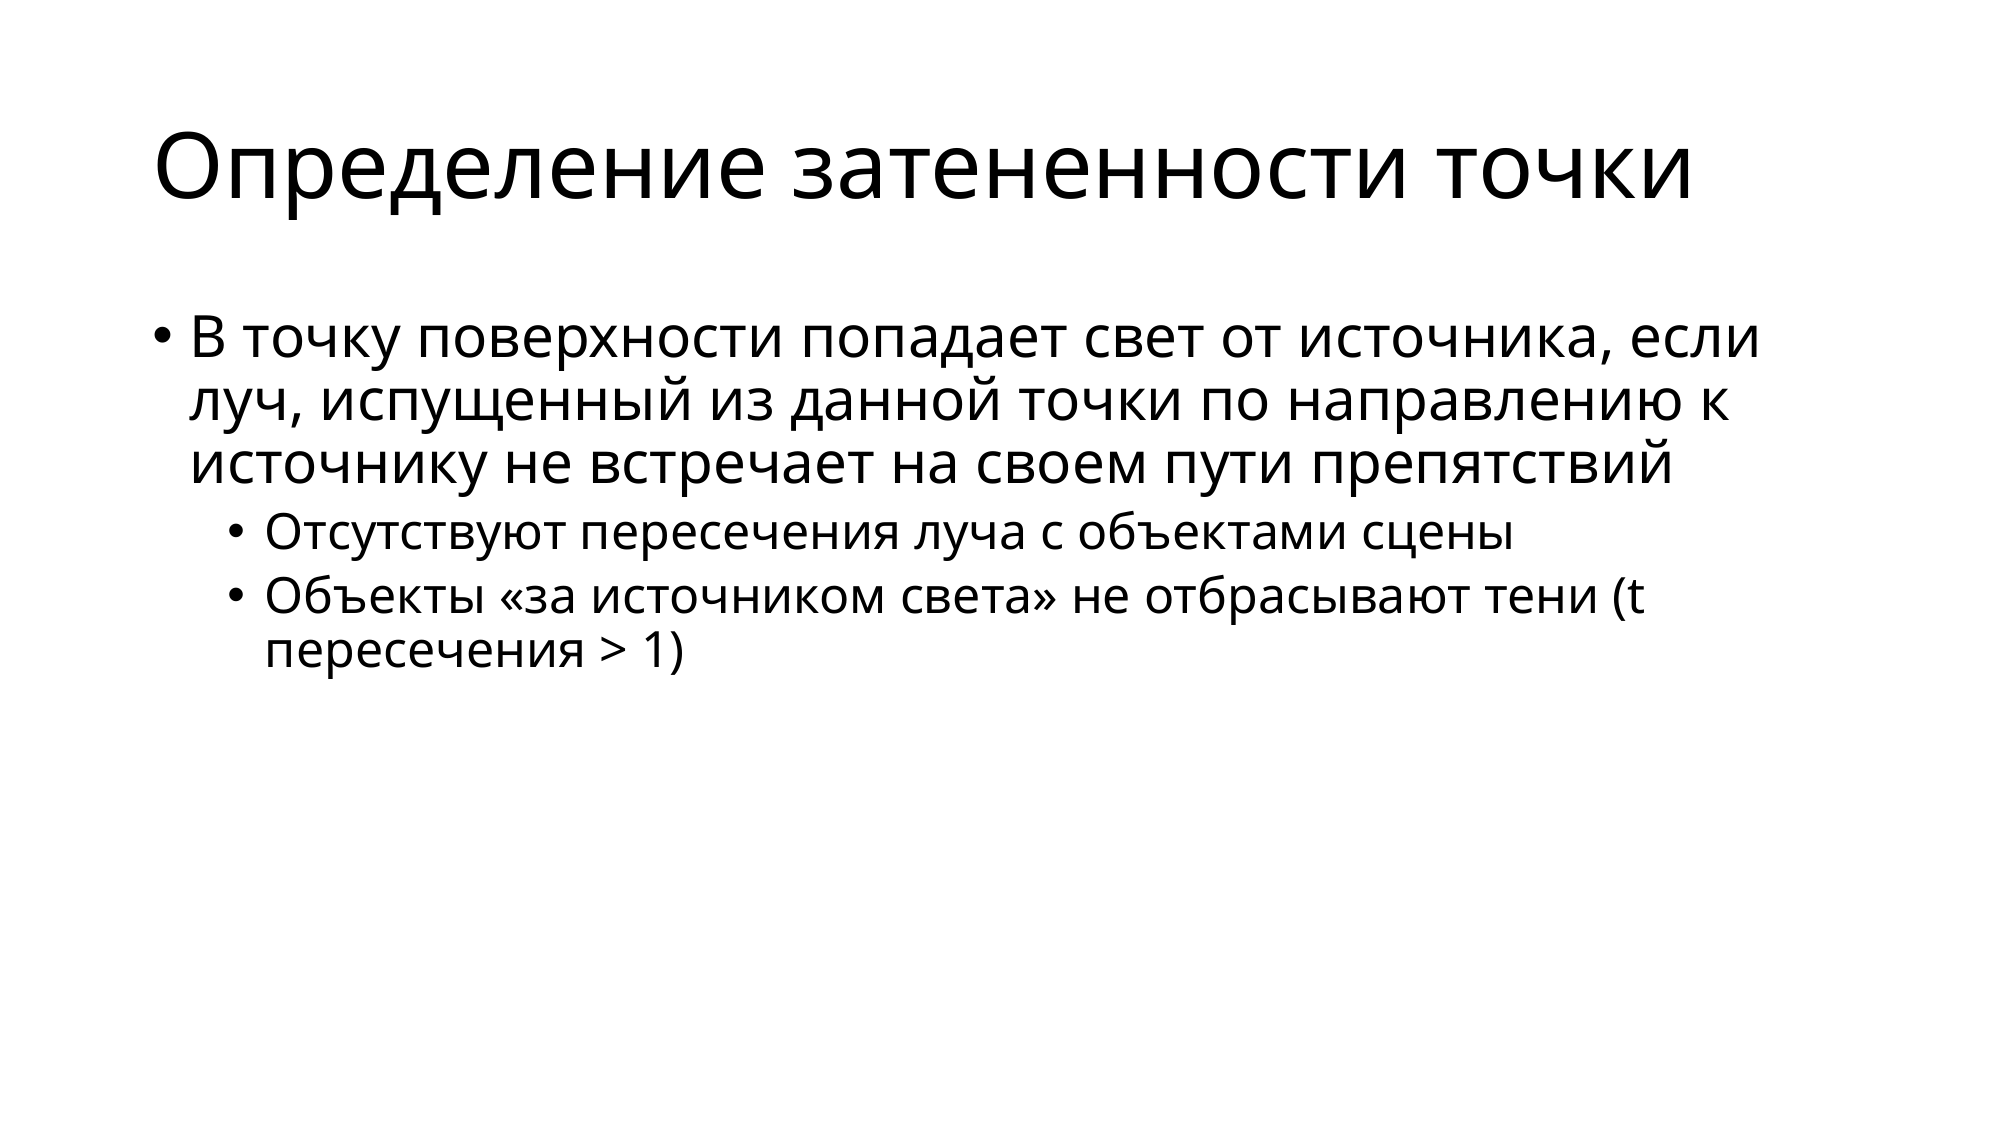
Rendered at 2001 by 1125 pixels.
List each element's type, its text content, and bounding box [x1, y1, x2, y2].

title Определение затененности точки [137, 59, 1863, 278]
list В точку поверхности попадает свет от источника, если луч, испущенный из данной точки по направлению к источнику не встречает на своем пути препятствий Отсутствуют пересечения луча с объектами сцены Объекты «за источником света» не отбрасывают тени (t пересечения > 1) [137, 299, 1863, 1014]
